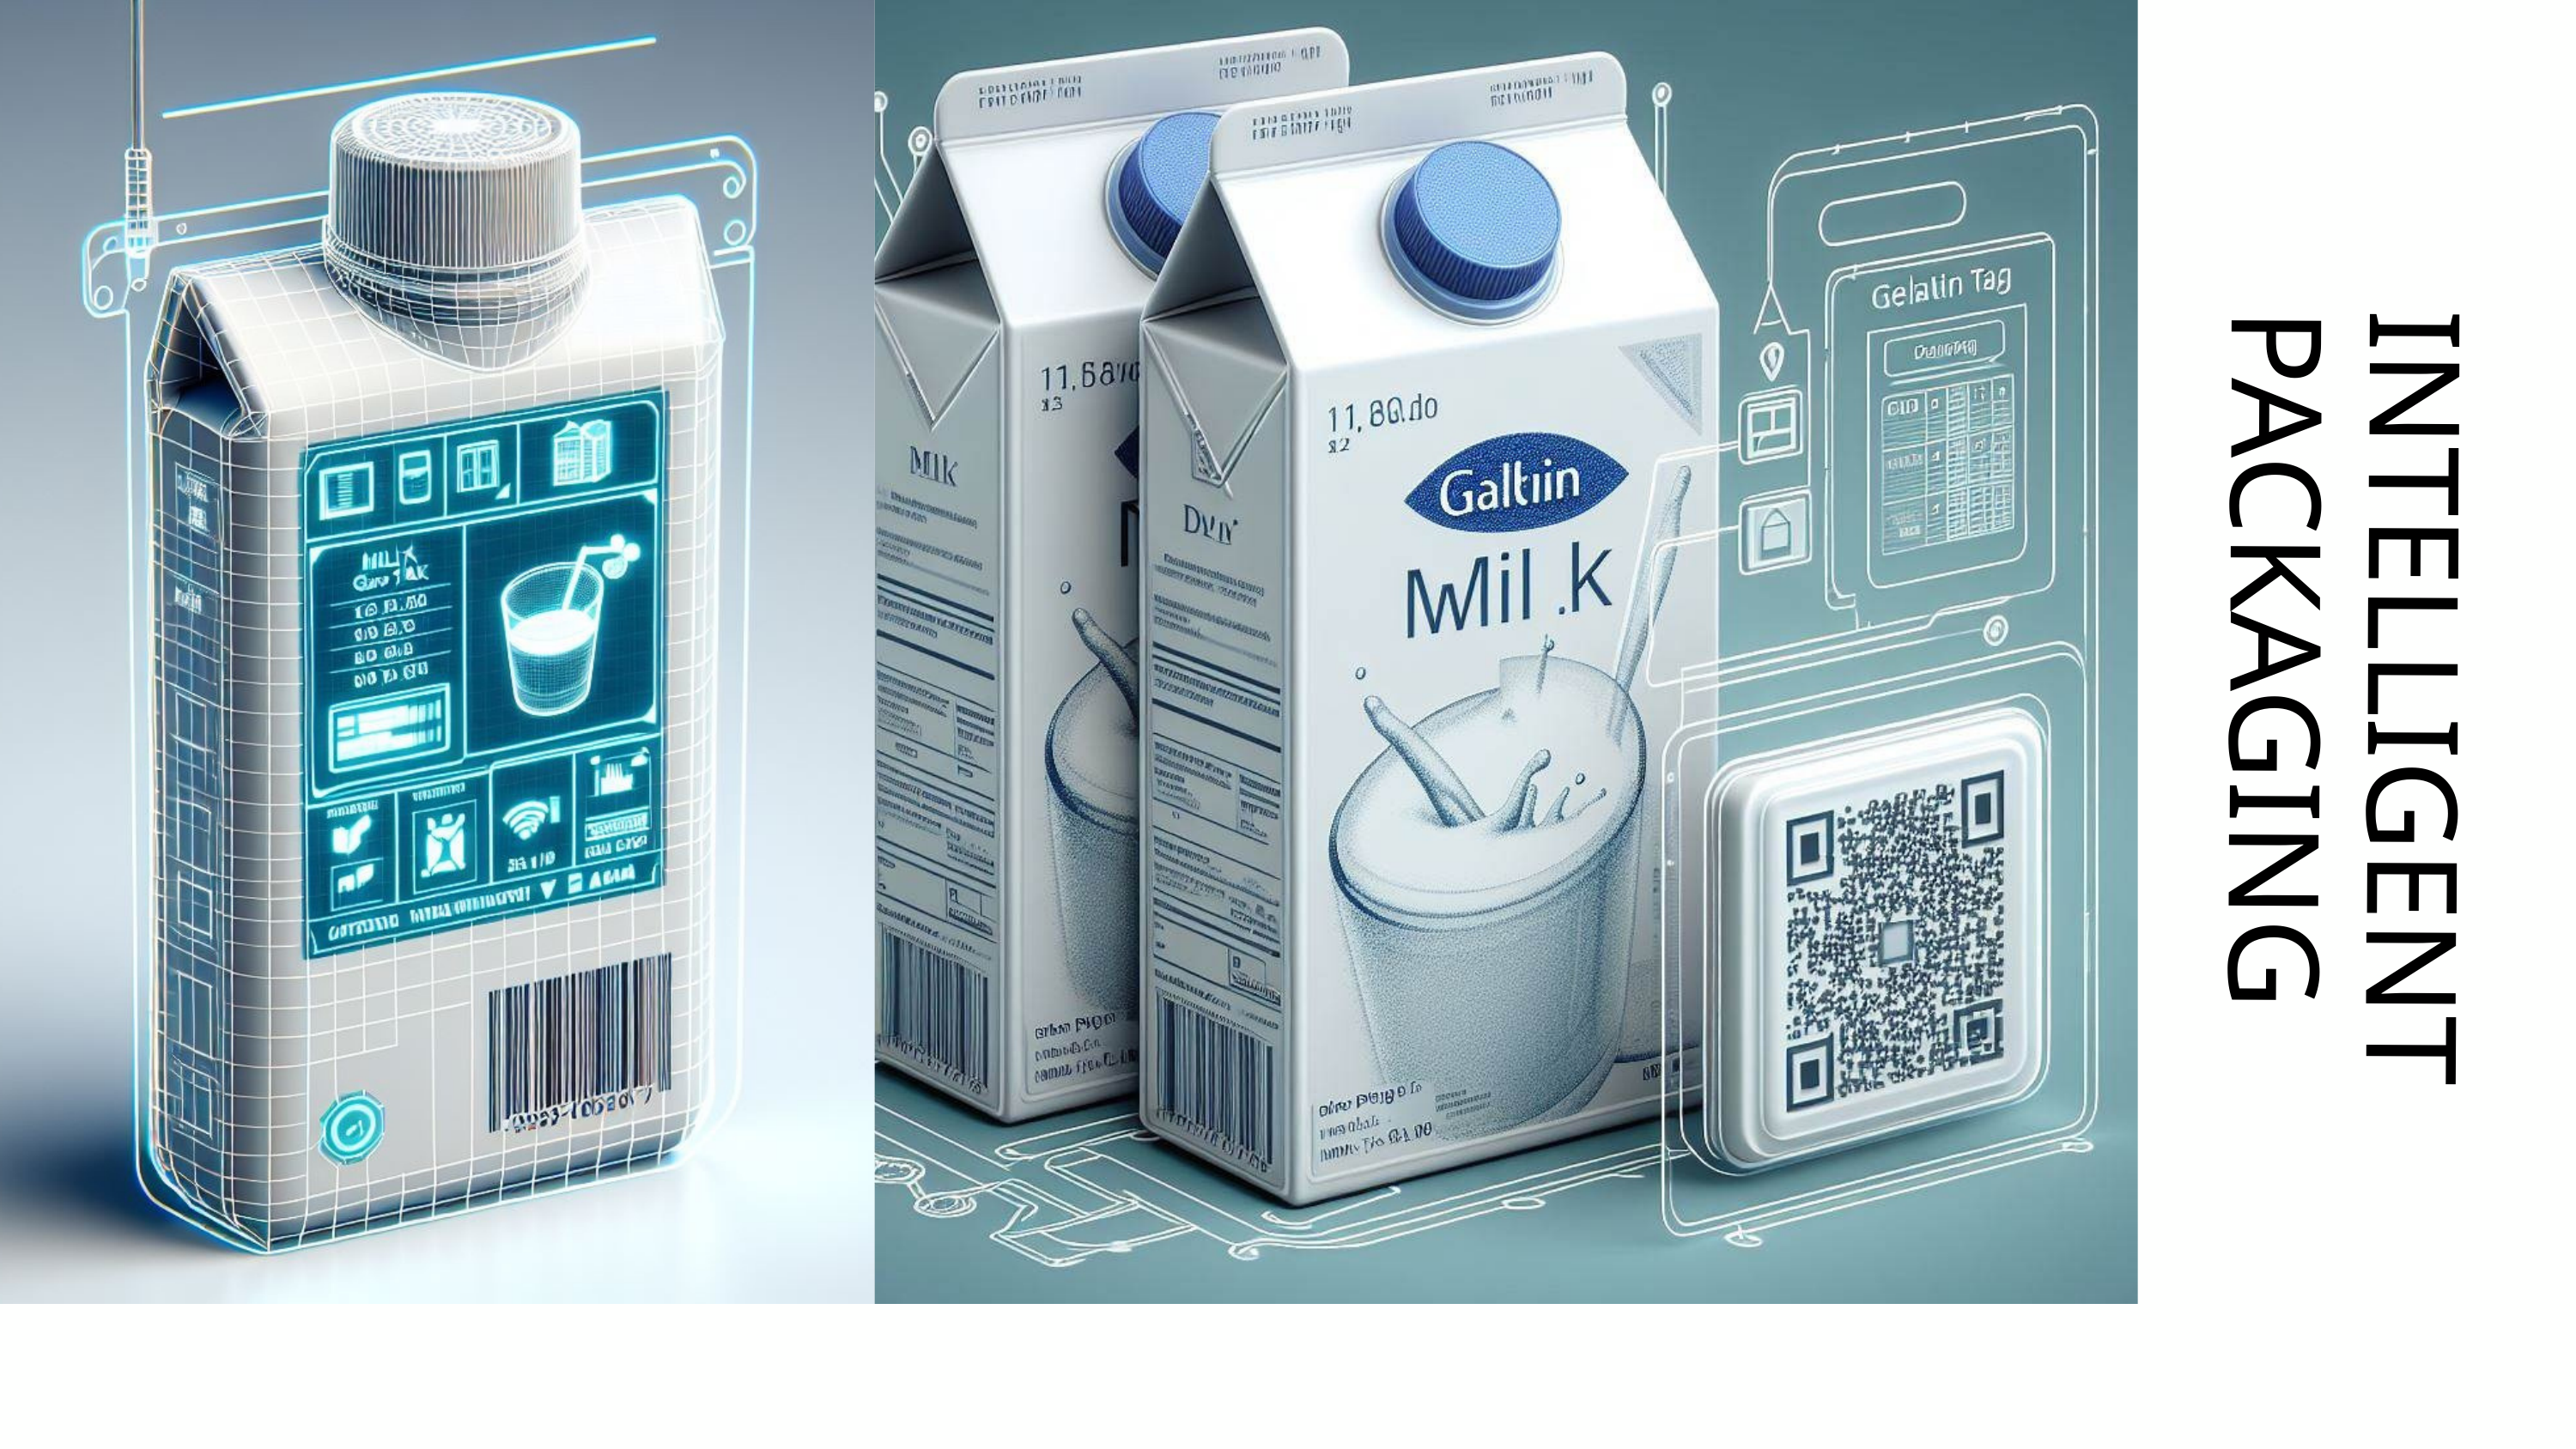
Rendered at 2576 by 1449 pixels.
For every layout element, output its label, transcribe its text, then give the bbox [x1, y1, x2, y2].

text_box [0, 0, 874, 1304]
text_box INTELLIGENT PACKAGING [2202, 307, 2483, 1141]
text_box [874, 0, 2138, 1304]
